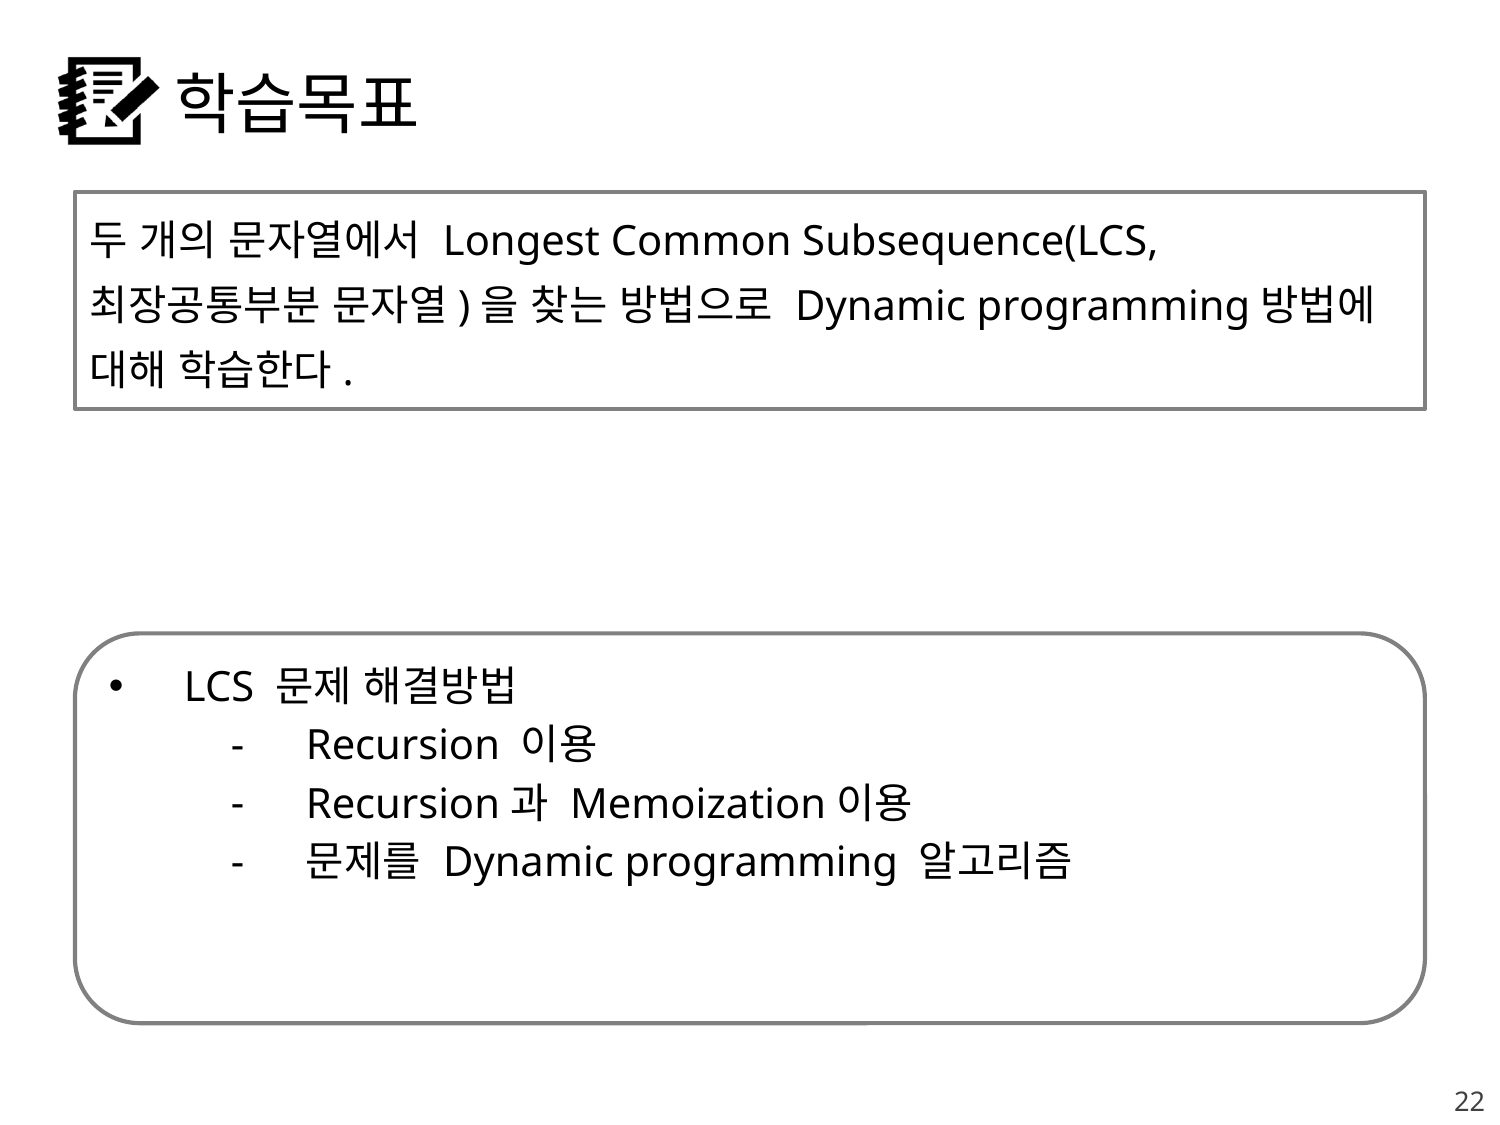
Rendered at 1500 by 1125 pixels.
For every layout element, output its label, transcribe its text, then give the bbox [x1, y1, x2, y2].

list 두 개의 문자열에서 Longest Common Subsequence(LCS, 최장공통부분 문자열)을 찾는 방법으로 Dynamic programming방법에 대해 학습한다. [73, 190, 1427, 411]
title 학습목표 [159, 54, 575, 159]
slide_number 22 [1149, 1076, 1500, 1125]
text_box LCS 문제 해결방법 Recursion 이용 Recursion과 Memoization이용 문제를 Dynamic programming 알고리즘 [72, 631, 1428, 1026]
picture [55, 42, 162, 159]
